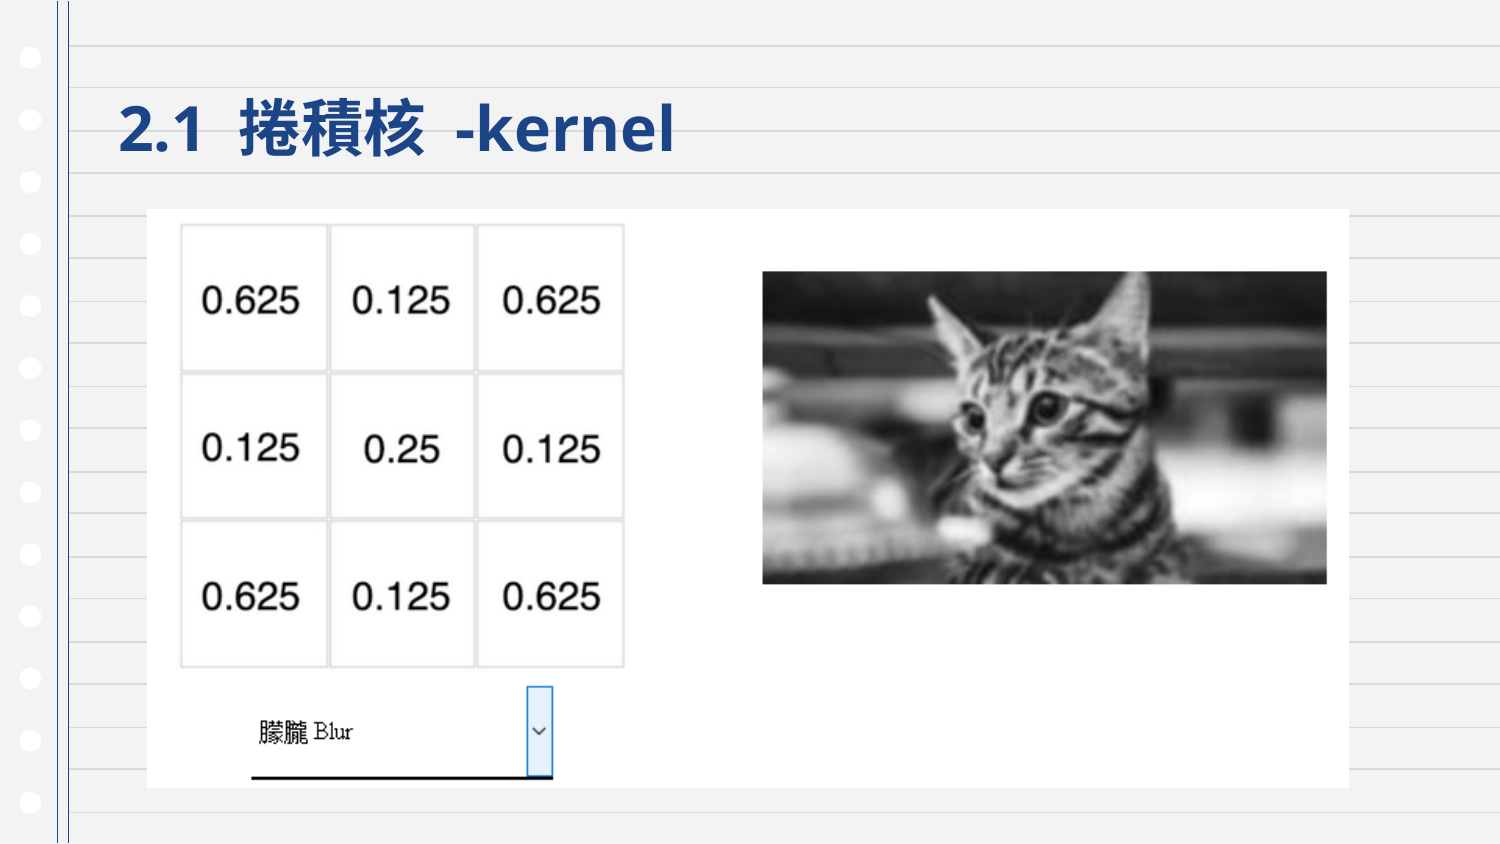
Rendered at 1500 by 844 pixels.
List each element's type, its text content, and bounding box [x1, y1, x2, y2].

picture [147, 208, 1350, 788]
title 2.1 捲積核 -kernel [118, 88, 1382, 148]
